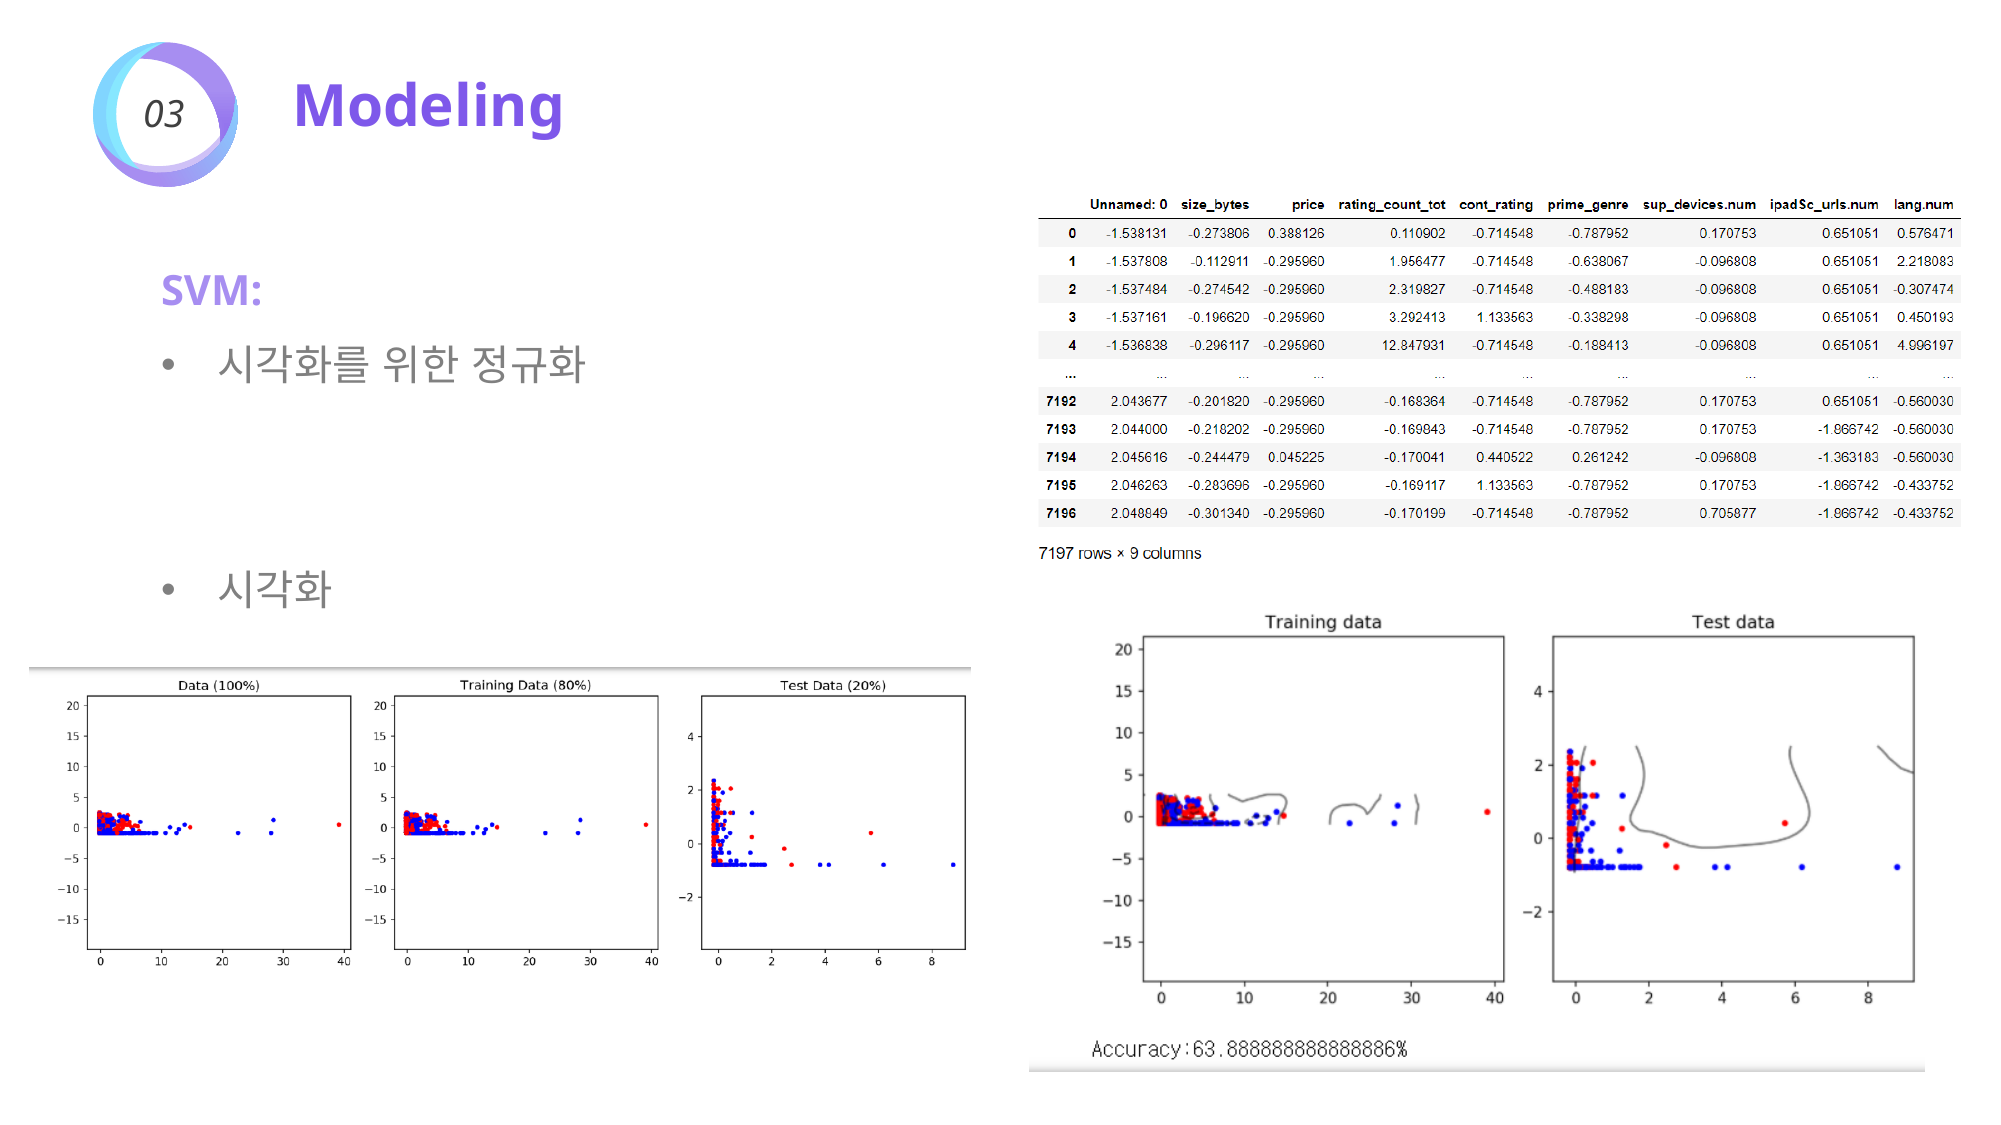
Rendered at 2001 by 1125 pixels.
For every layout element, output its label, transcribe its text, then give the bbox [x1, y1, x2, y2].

picture [1029, 187, 1971, 569]
text_box SVM: 시각화를 위한 정규화 시각화 [146, 231, 1794, 1072]
picture [29, 667, 971, 981]
text_box Modeling [277, 26, 900, 146]
picture [1029, 597, 1925, 1072]
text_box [83, 16, 248, 205]
